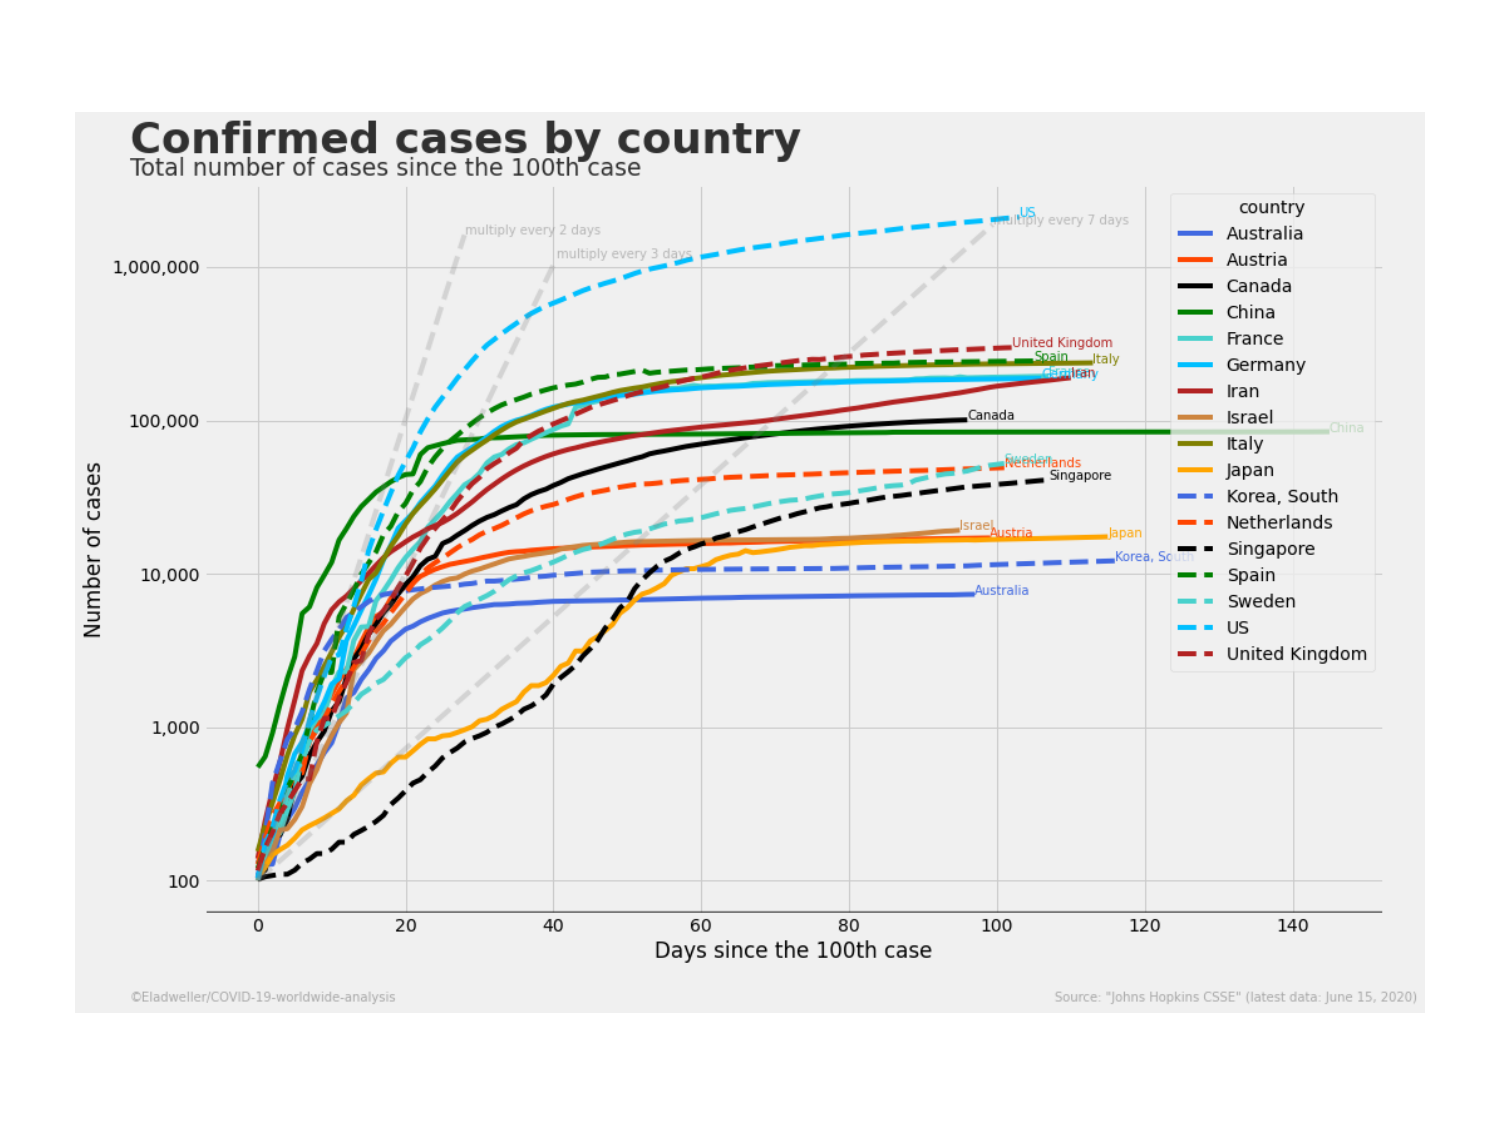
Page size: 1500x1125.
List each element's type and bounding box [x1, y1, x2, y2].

picture [74, 112, 1426, 1013]
